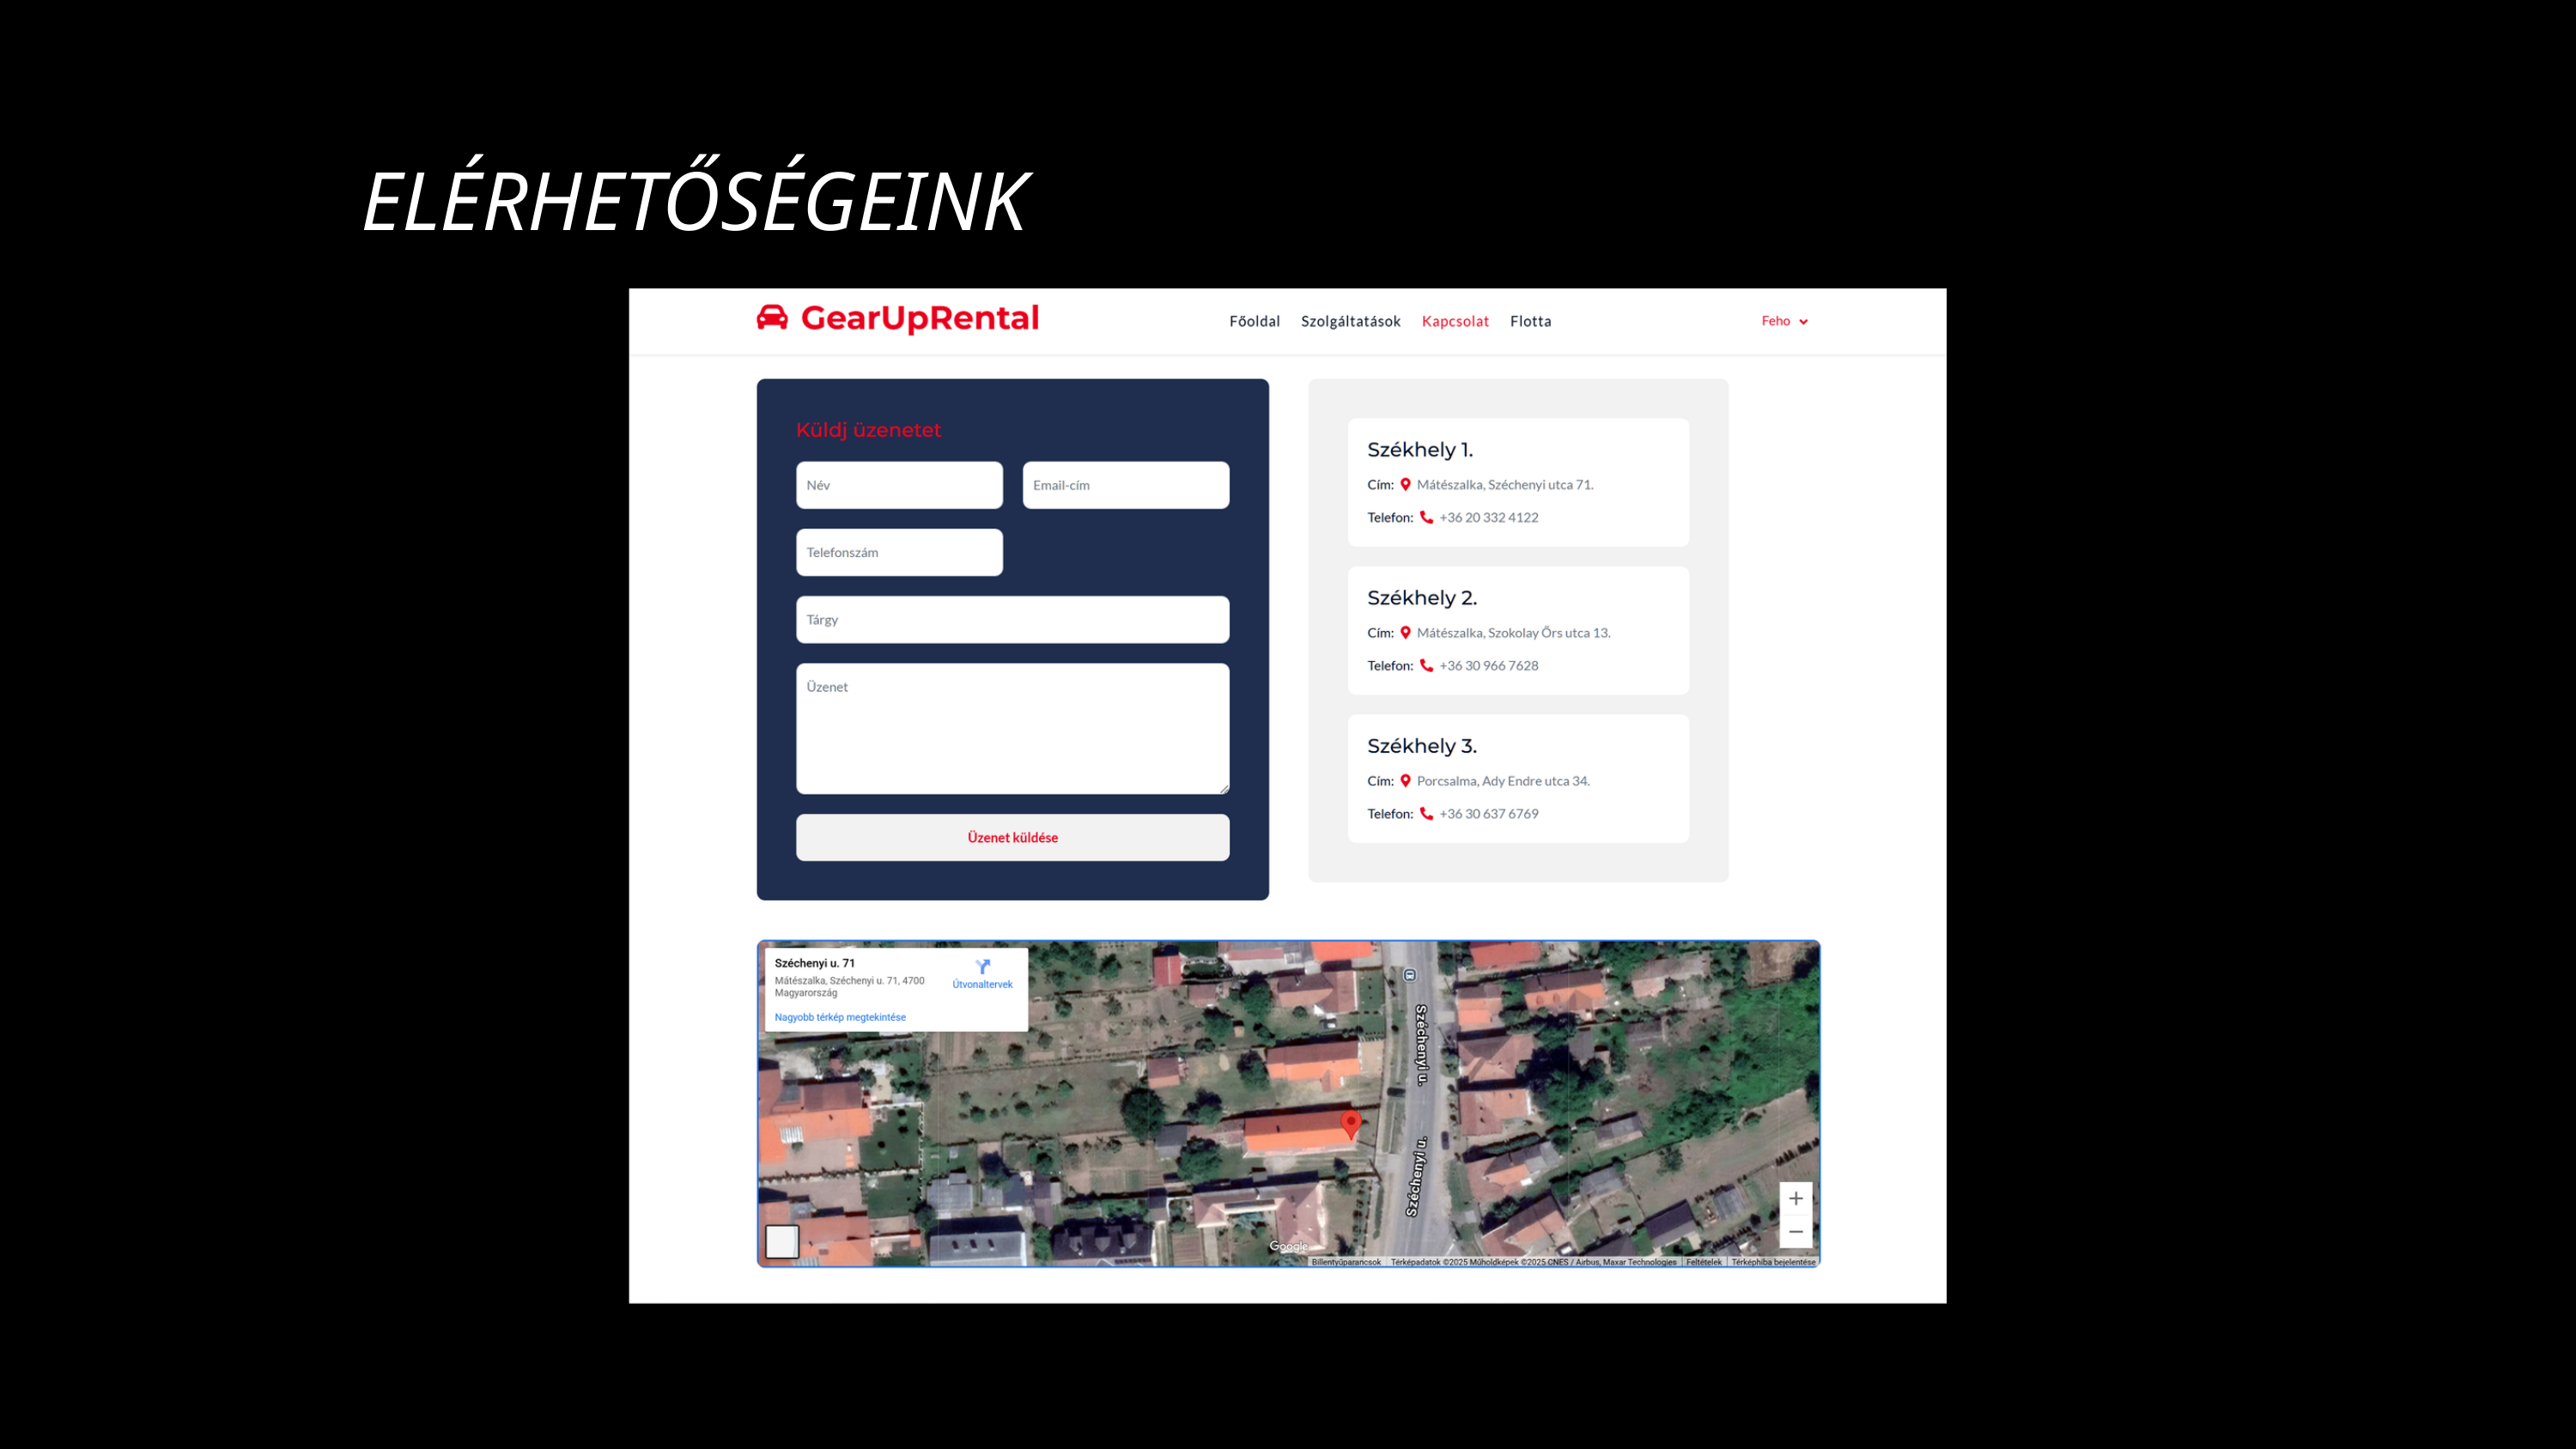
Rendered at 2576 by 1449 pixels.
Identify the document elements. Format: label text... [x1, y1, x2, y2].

text_box ELÉRHETŐSÉGEINK [258, 134, 1131, 247]
text_box [629, 288, 1947, 1304]
